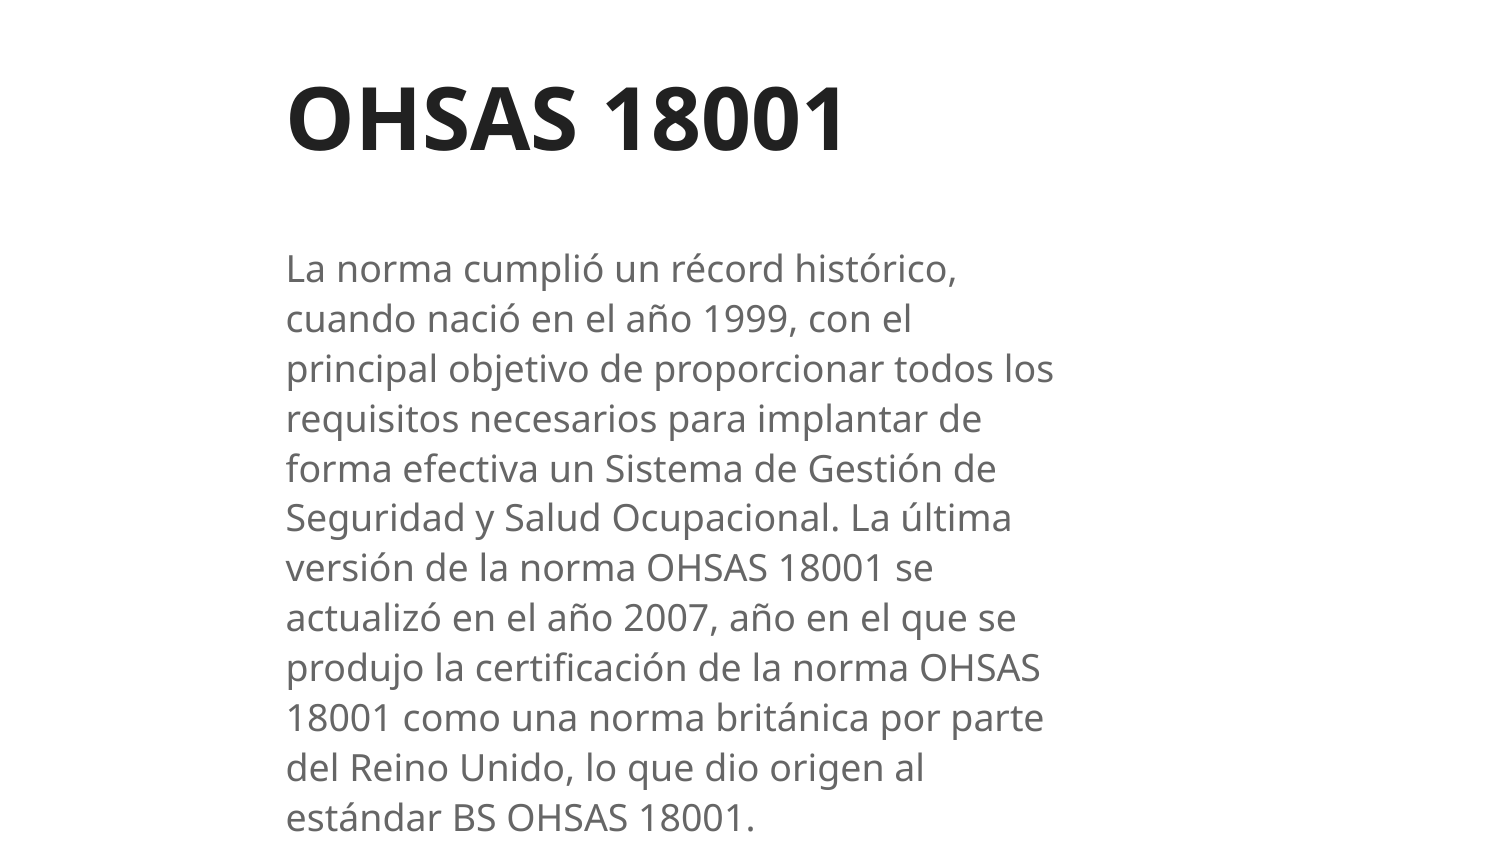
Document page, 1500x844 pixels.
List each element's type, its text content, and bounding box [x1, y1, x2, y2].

list La norma cumplió un récord histórico, cuando nació en el año 1999, con el principal objetivo de proporcionar todos los requisitos necesarios para implantar de forma efectiva un Sistema de Gestión de Seguridad y Salud Ocupacional. La última versión de la norma OHSAS 18001 se actualizó en el año 2007, año en el que se produjo la certificación de la norma OHSAS 18001 como una norma británica por parte del Reino Unido, lo que dio origen al estándar BS OHSAS 18001. [270, 225, 1080, 562]
title OHSAS 18001 [270, 52, 1080, 197]
